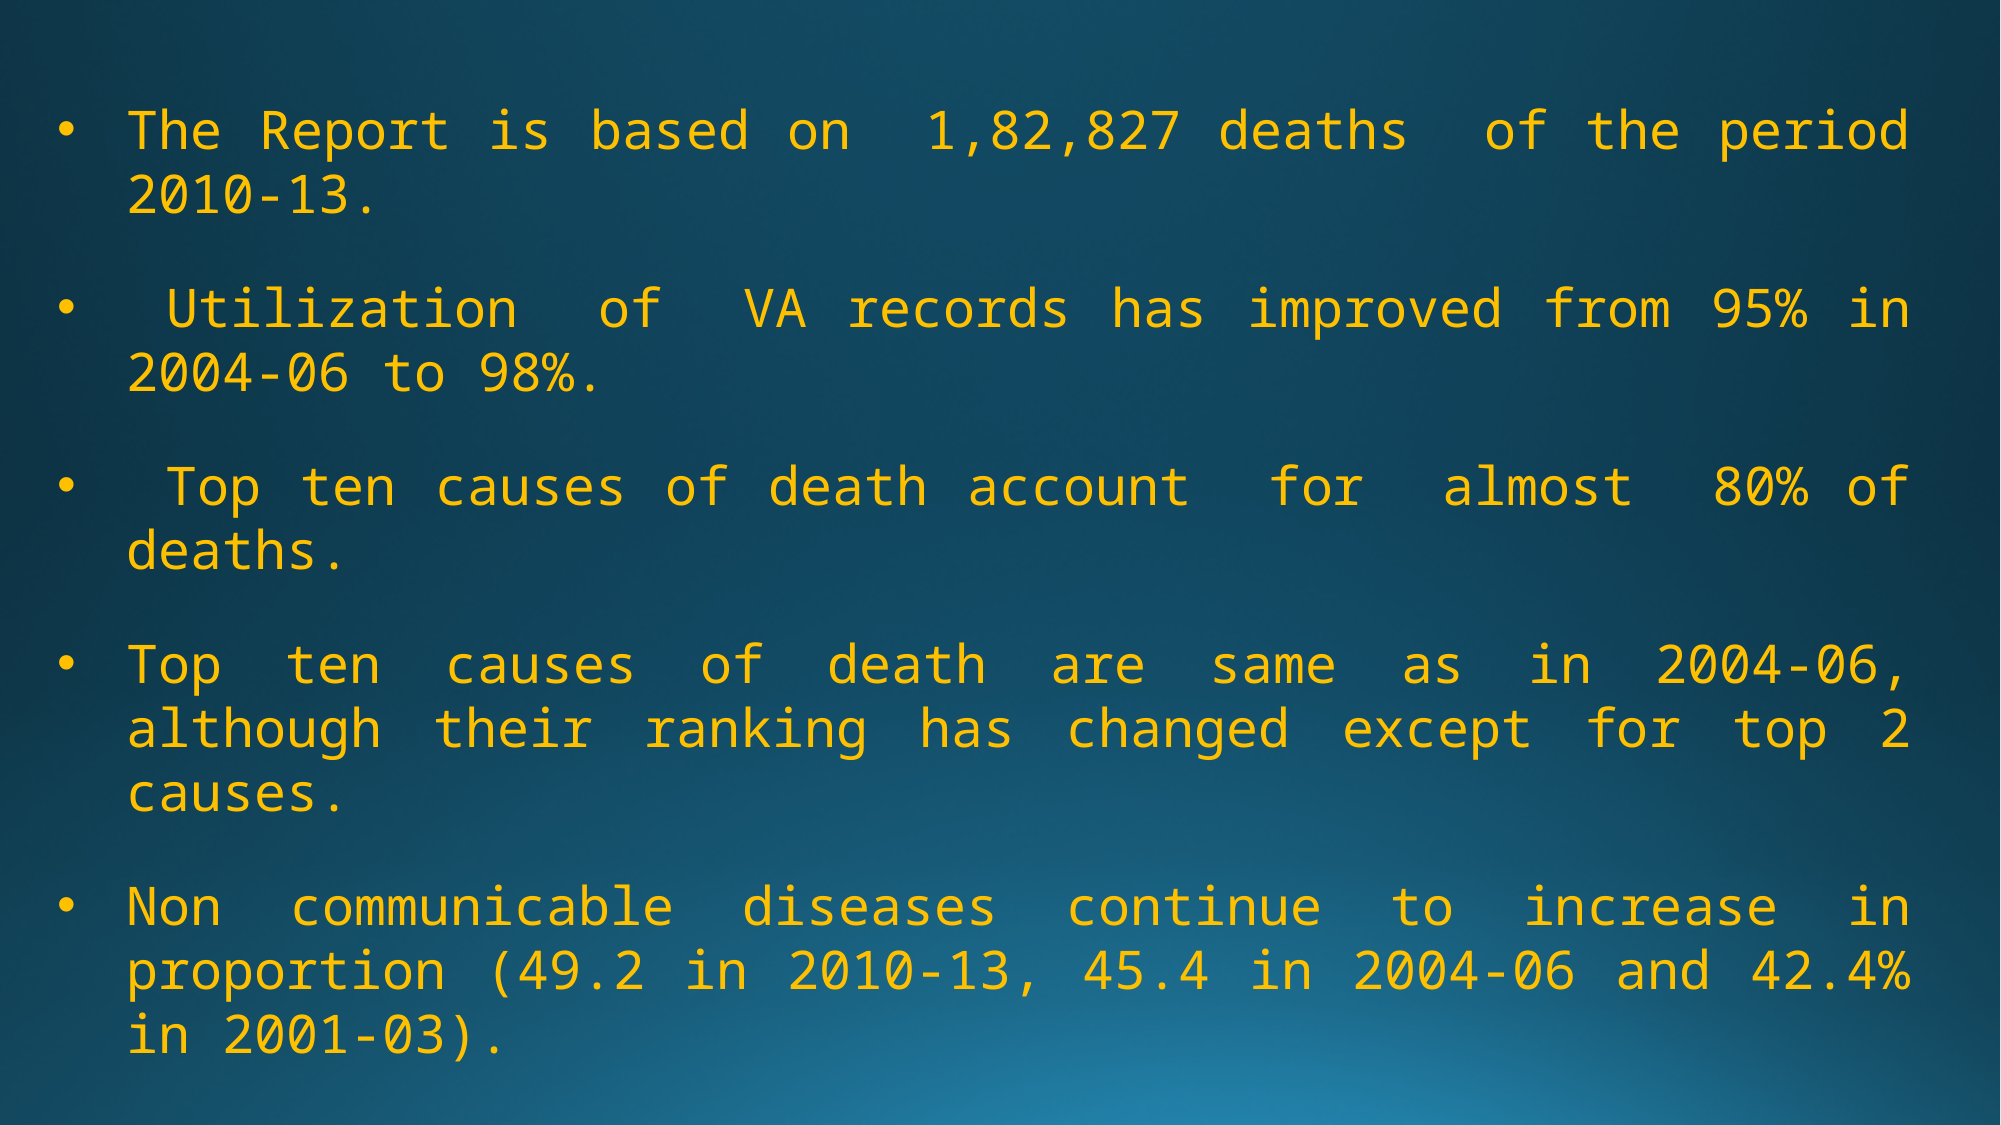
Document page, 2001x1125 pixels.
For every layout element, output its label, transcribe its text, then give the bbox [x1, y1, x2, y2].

subtitle The Report is based on 1,82,827 deaths of the period 2010-13. Utilization of VA records has improved from 95% in 2004-06 to 98%. Top ten causes of death account for almost 80% of deaths. Top ten causes of death are same as in 2004-06, although their ranking has changed except for top 2 causes. Non communicable diseases continue to increase in proportion (49.2 in 2010-13, 45.4 in 2004-06 and 42.4% in 2001-03). [42, 88, 1927, 1076]
picture [0, 0, 2001, 1125]
